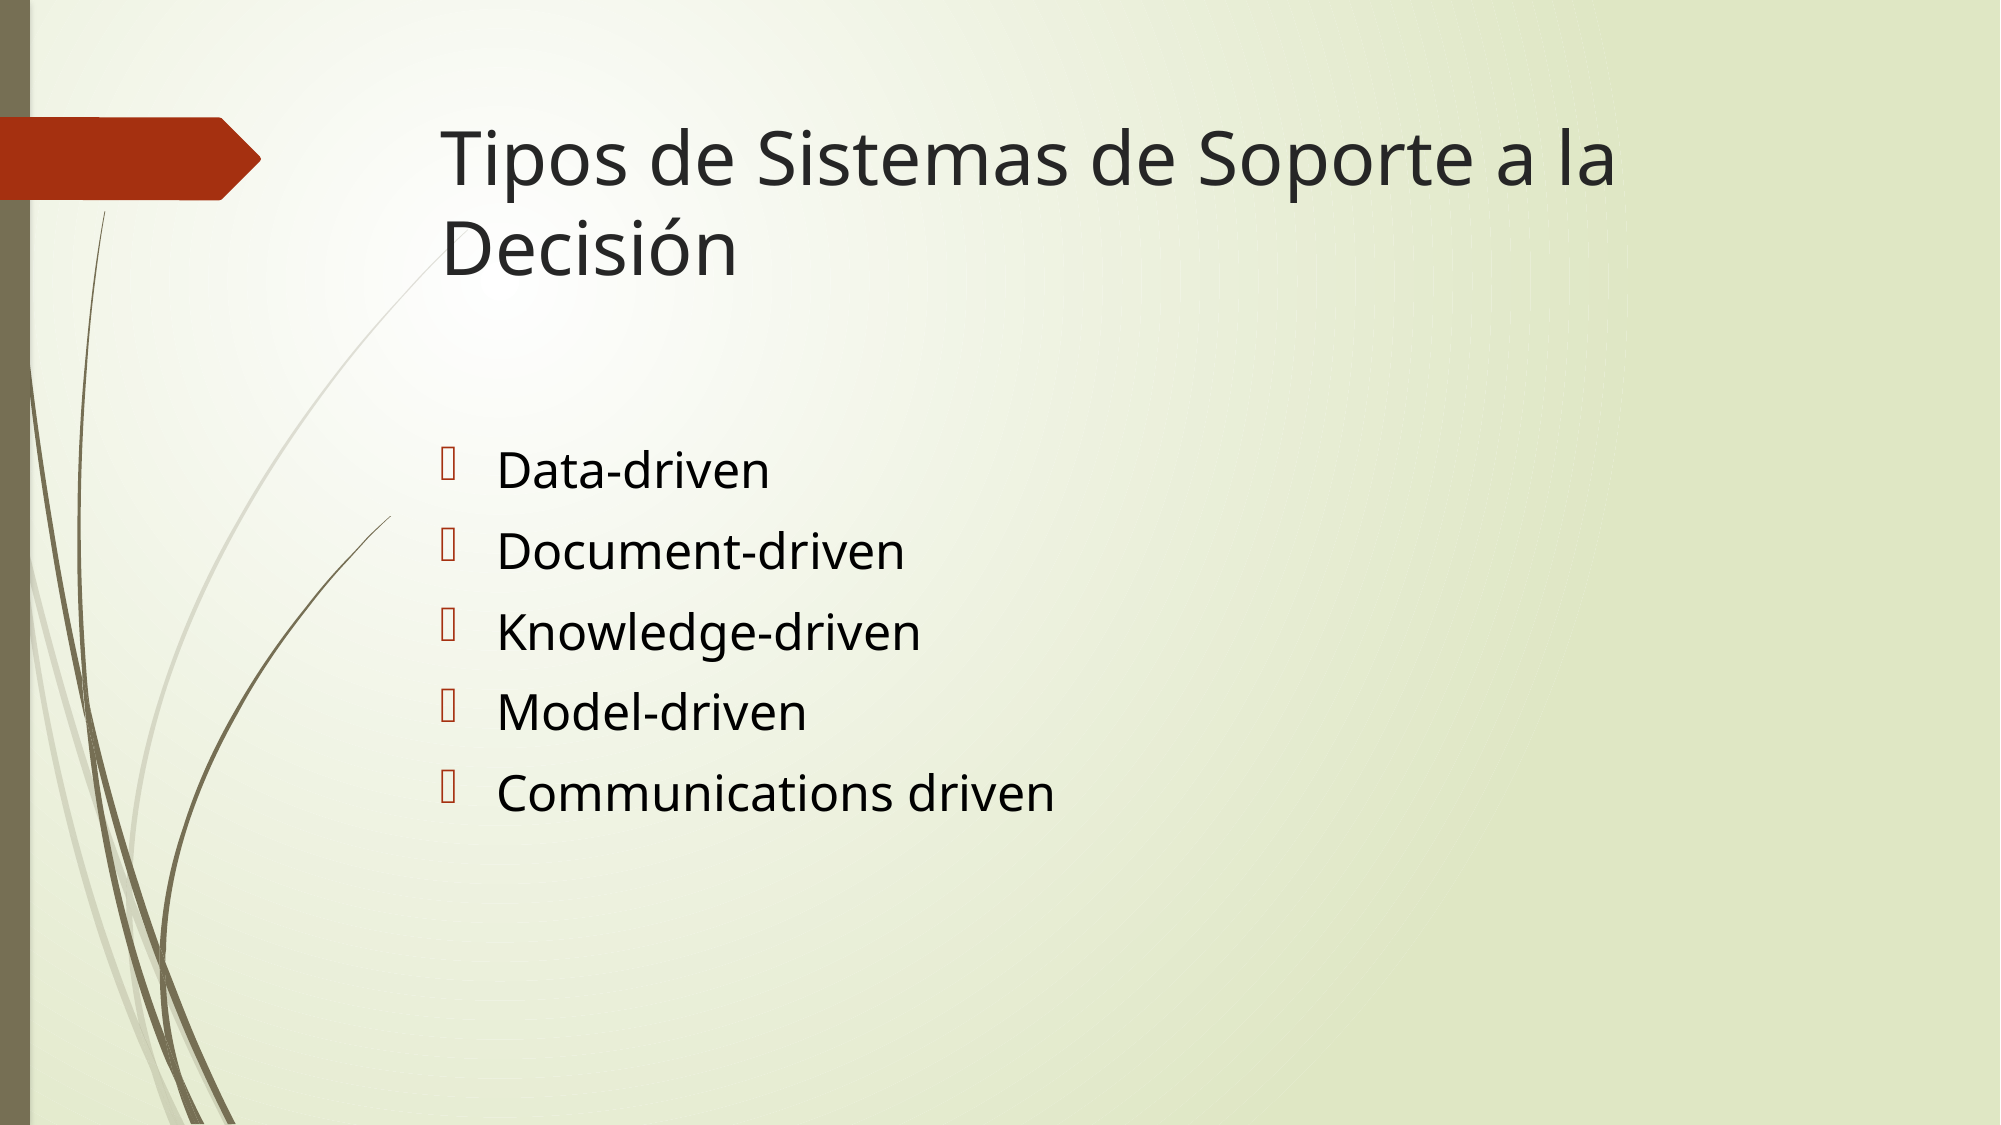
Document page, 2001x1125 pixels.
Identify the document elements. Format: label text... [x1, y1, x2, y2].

list Data-driven Document-driven Knowledge-driven Model-driven Communications driven [424, 350, 1888, 970]
title Tipos de Sistemas de Soporte a la Decisión [425, 102, 1888, 313]
